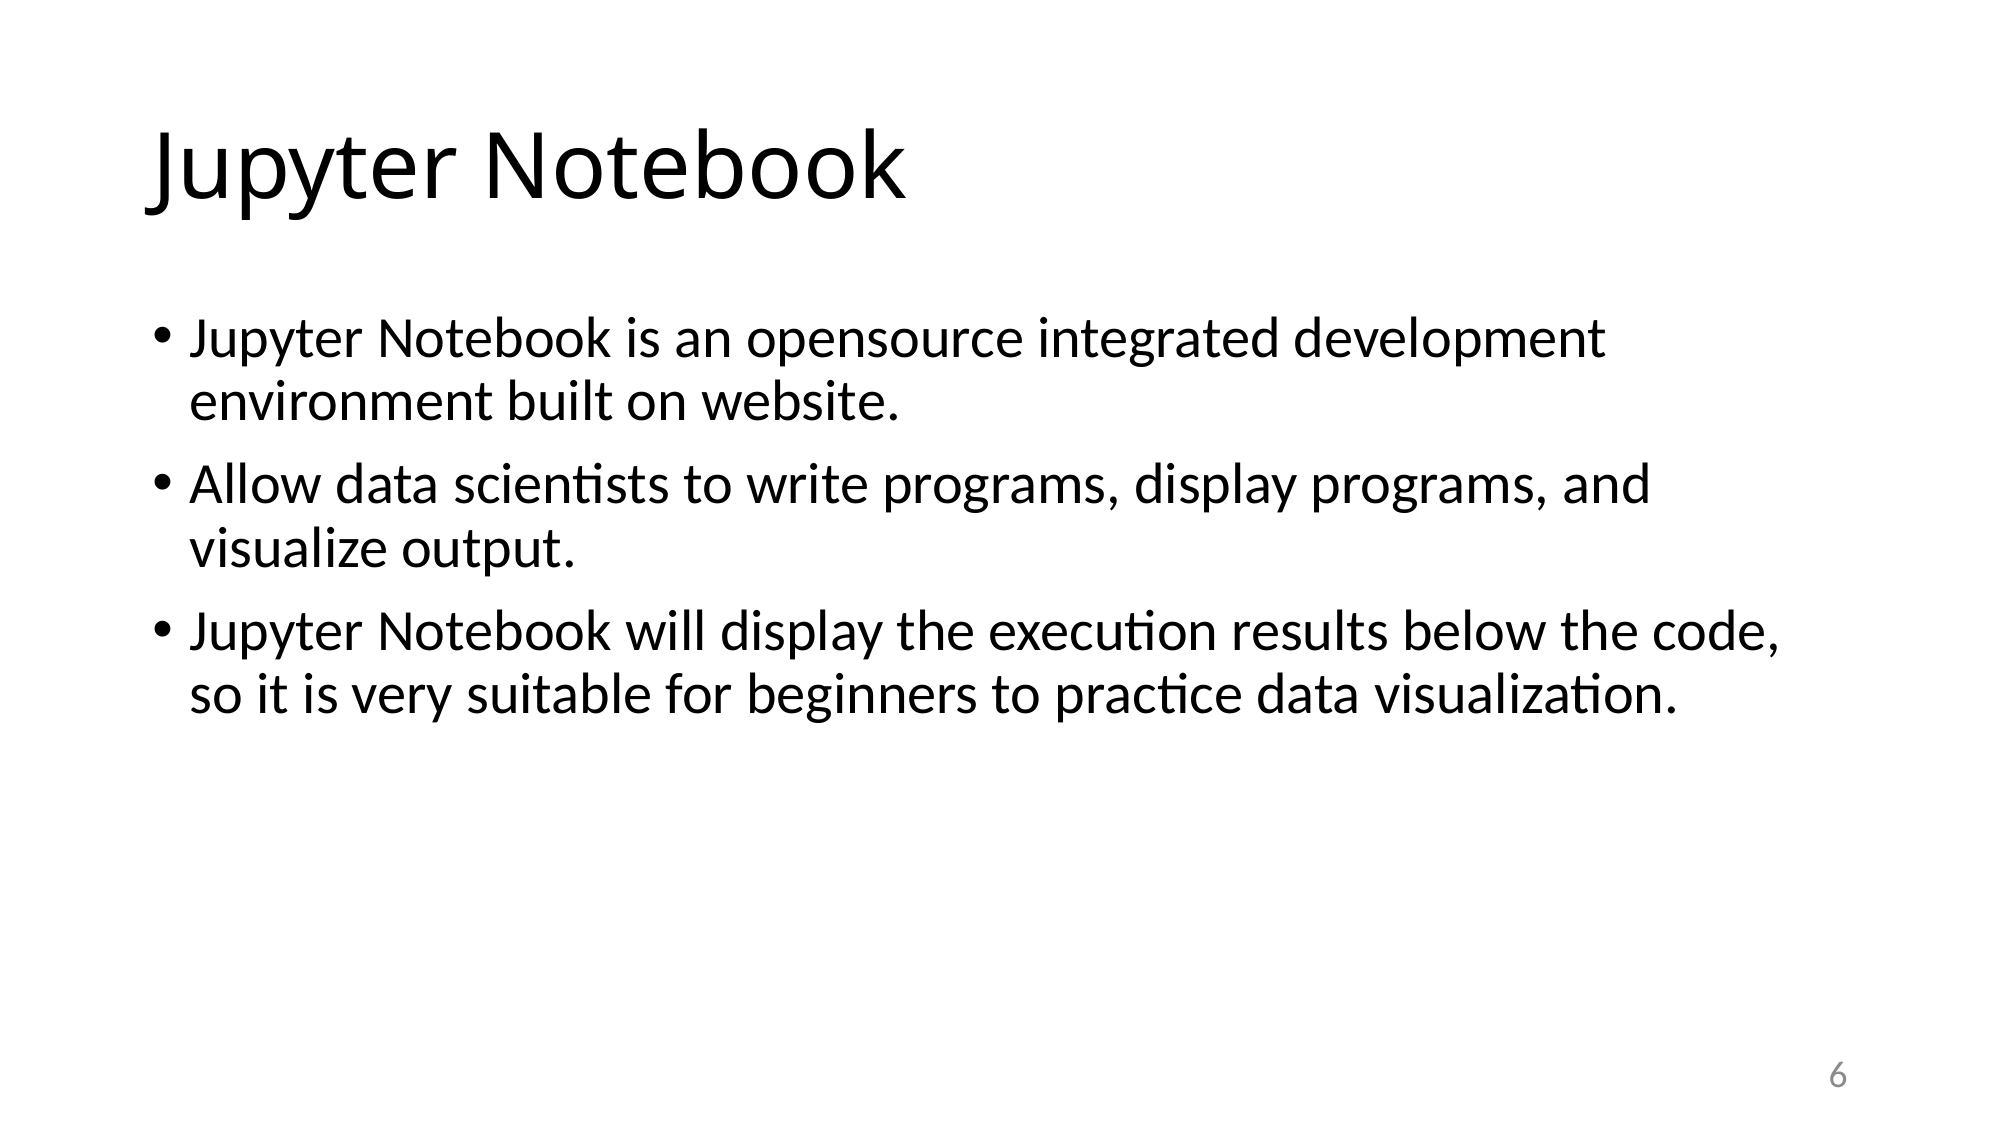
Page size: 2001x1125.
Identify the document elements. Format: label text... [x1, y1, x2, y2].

title Jupyter Notebook [137, 59, 1863, 278]
list Jupyter Notebook is an opensource integrated development environment built on website. Allow data scientists to write programs, display programs, and visualize output. Jupyter Notebook will display the execution results below the code, so it is very suitable for beginners to practice data visualization. [137, 299, 1863, 1014]
slide_number 6 [1412, 1042, 1863, 1103]
